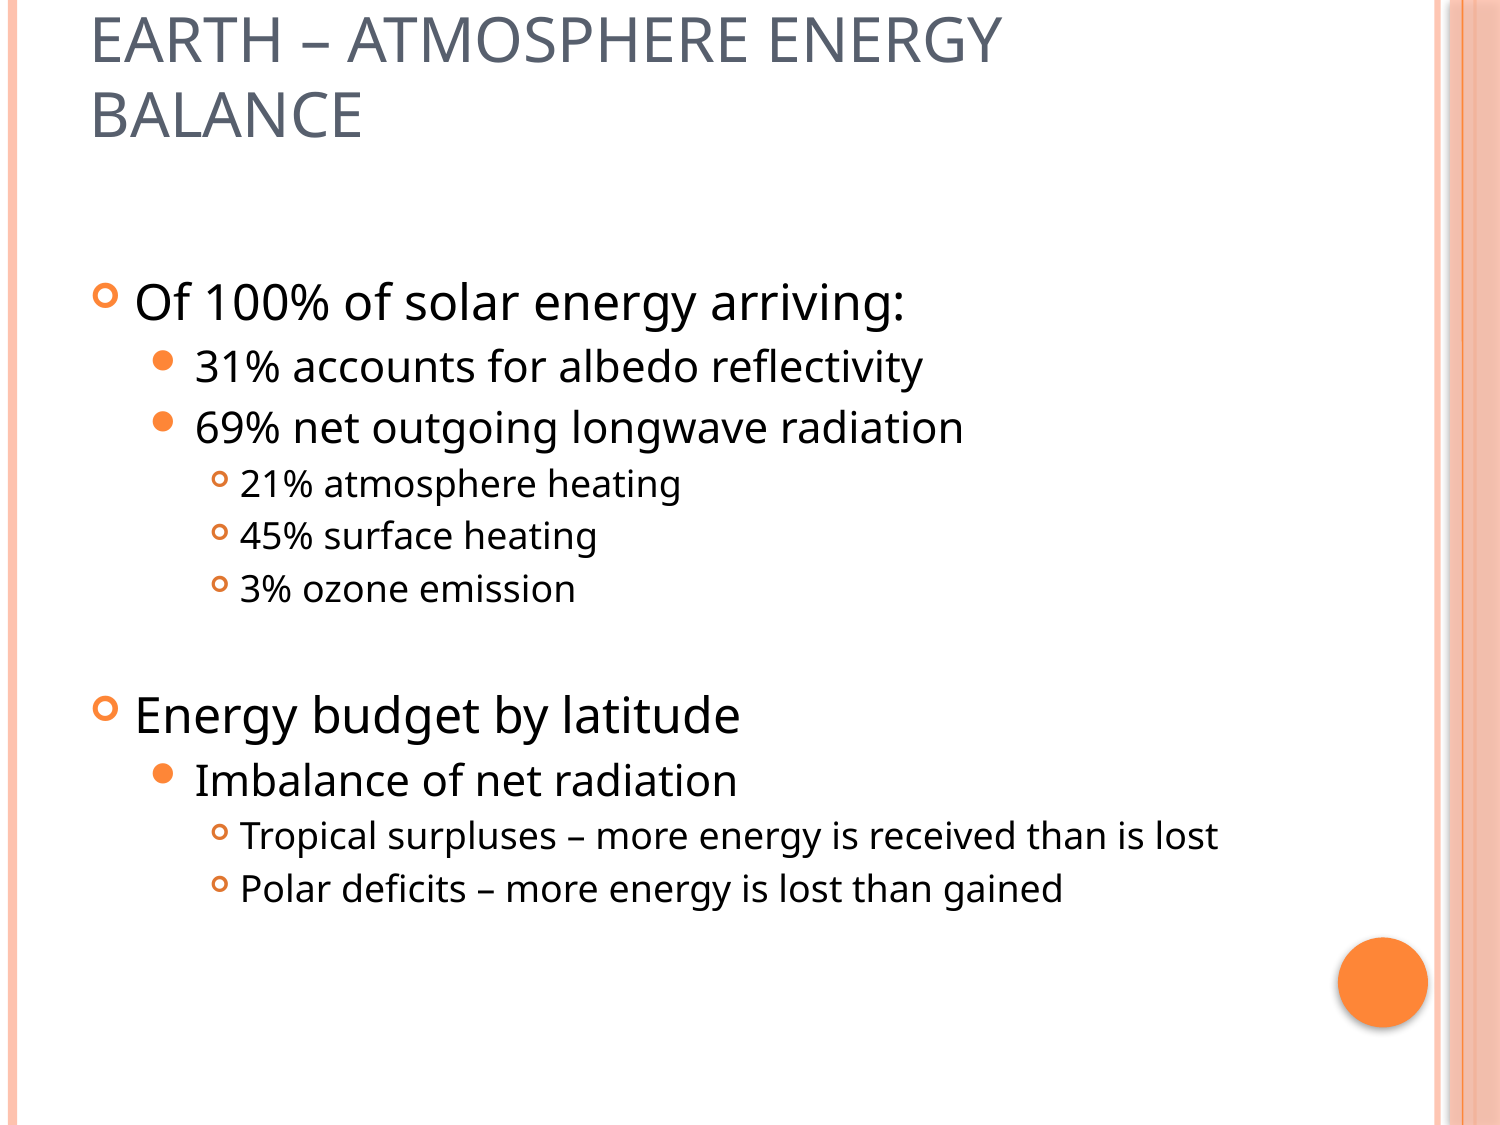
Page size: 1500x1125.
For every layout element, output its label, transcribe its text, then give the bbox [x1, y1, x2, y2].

title Earth – Atmosphere Energy Balance [75, 45, 1300, 233]
list Of 100% of solar energy arriving: 31% accounts for albedo reflectivity 69% net outgoing longwave radiation 21% atmosphere heating 45% surface heating 3% ozone emission Energy budget by latitude Imbalance of net radiation Tropical surpluses – more energy is received than is lost Polar deficits – more energy is lost than gained [75, 262, 1300, 1062]
